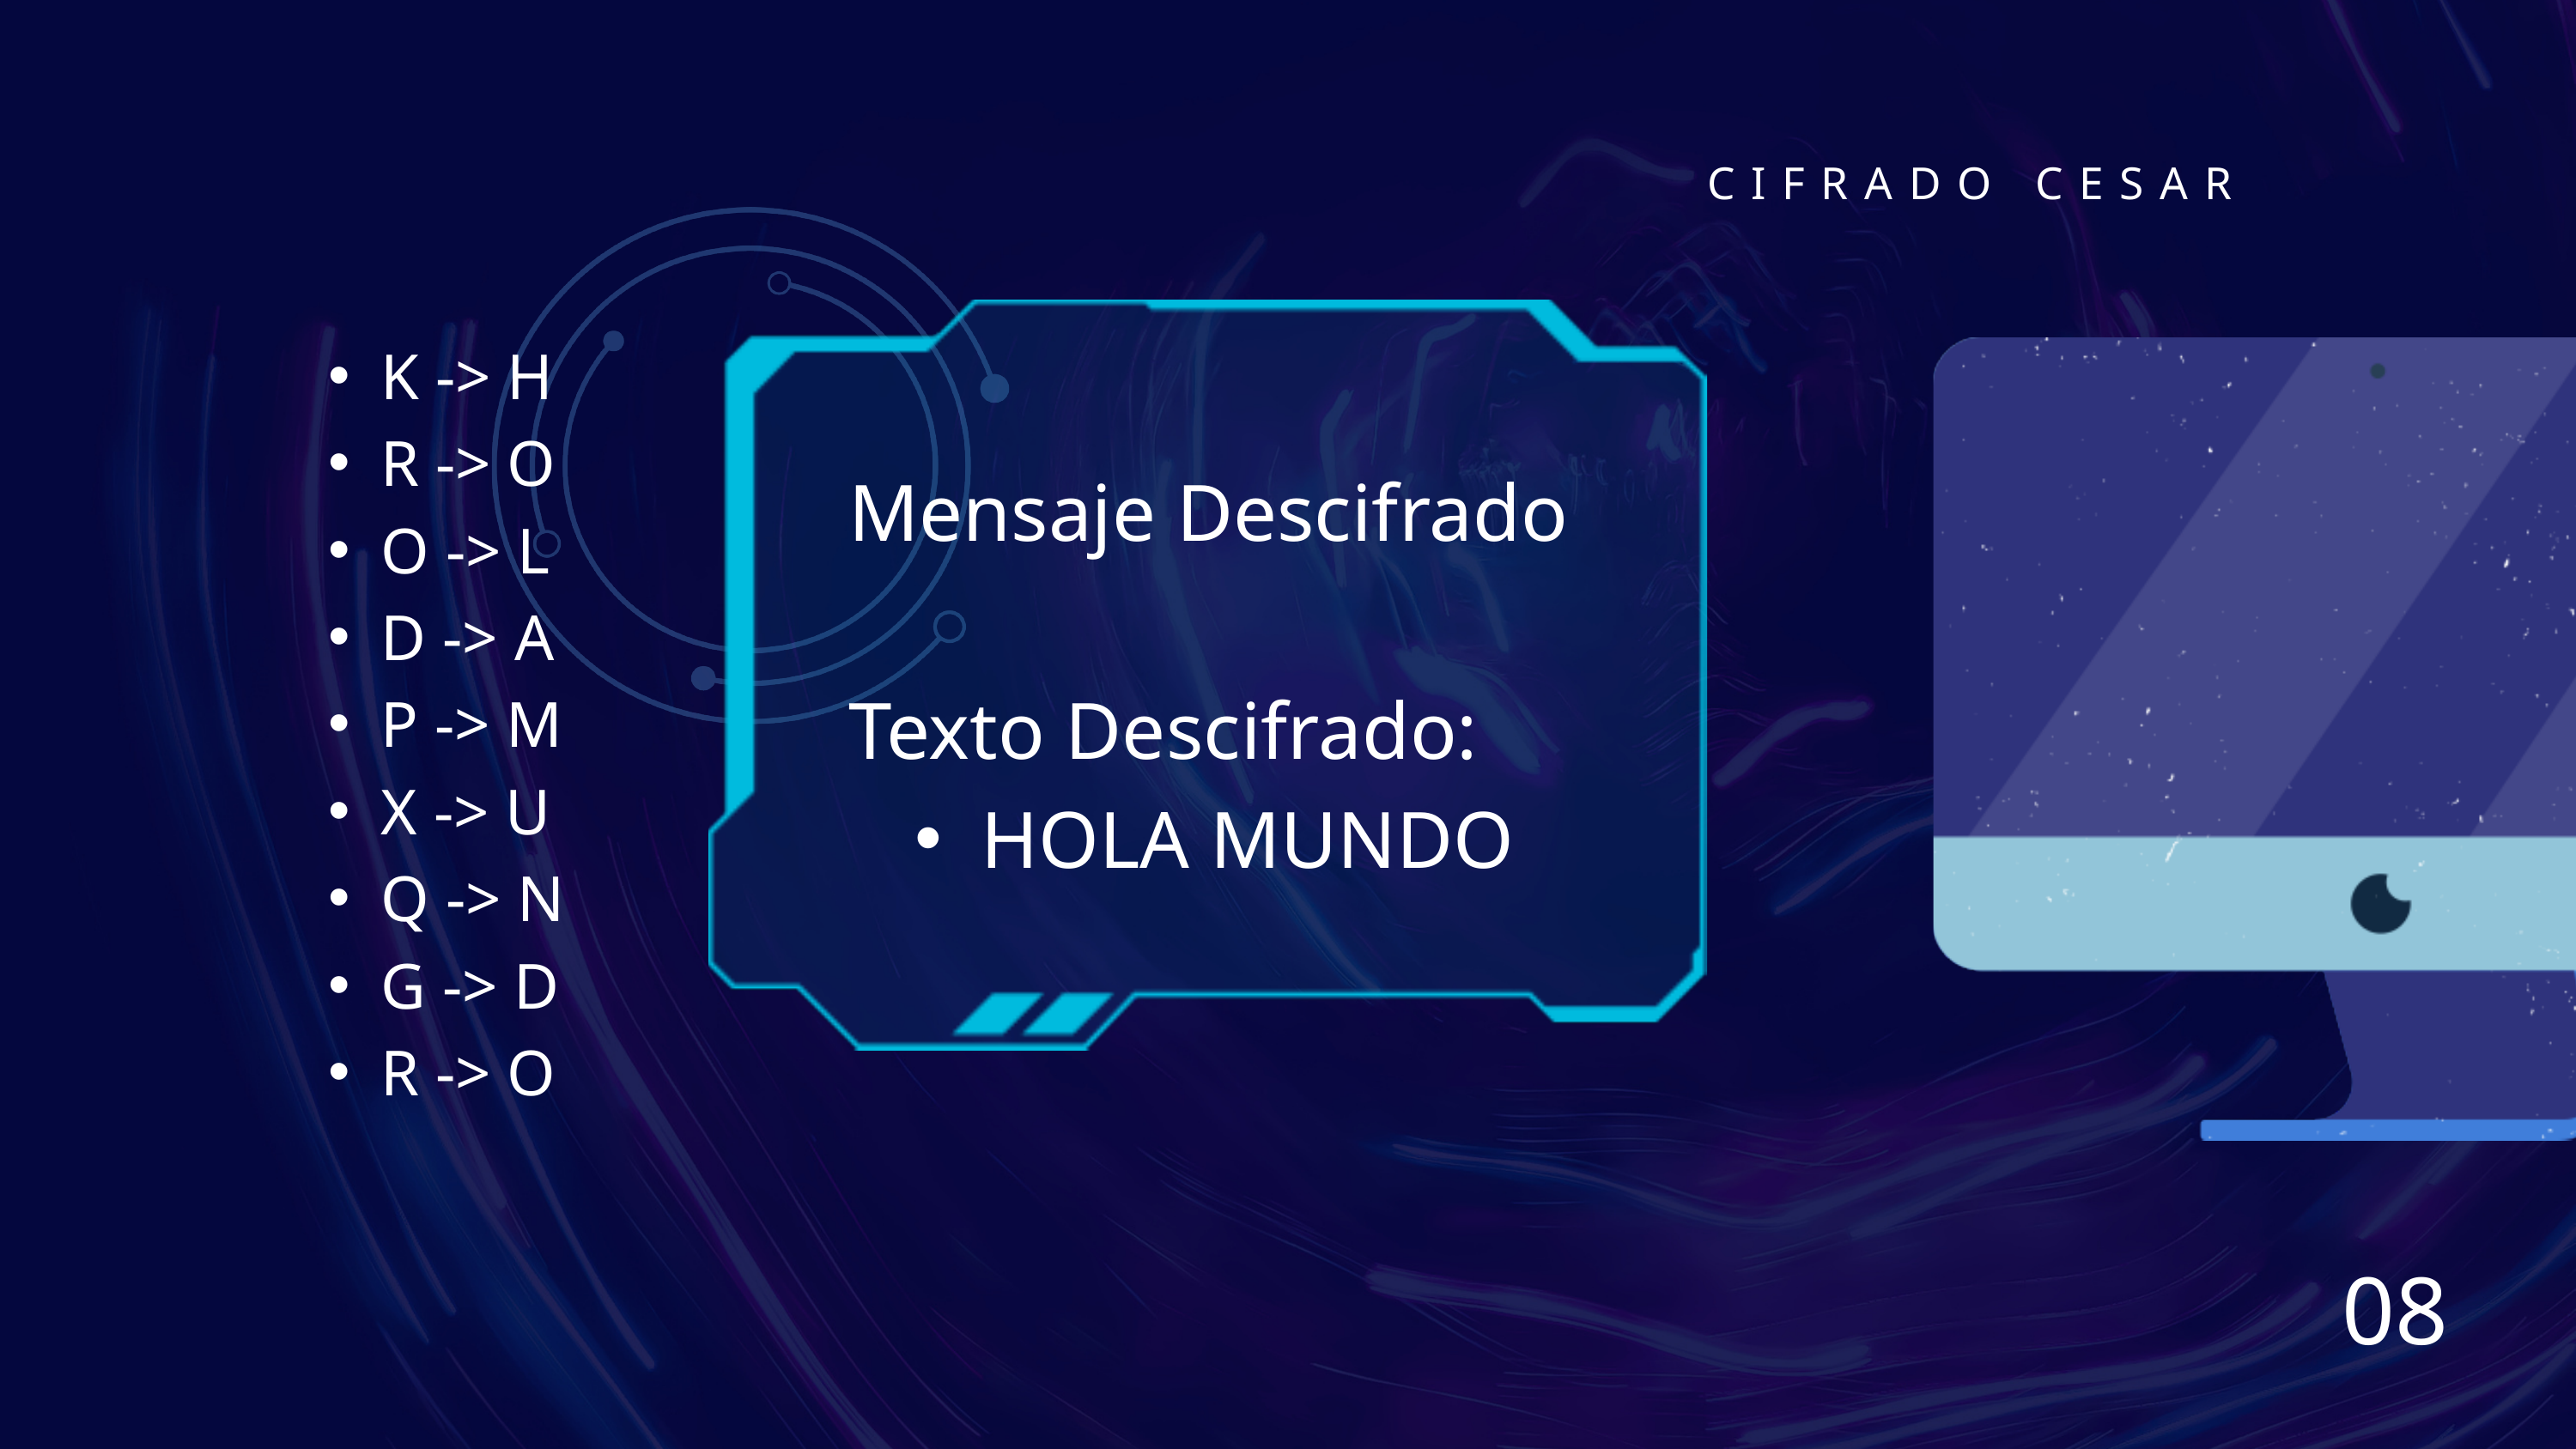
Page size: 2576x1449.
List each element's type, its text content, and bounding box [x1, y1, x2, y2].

text_box [0, 0, 2576, 1449]
text_box Mensaje Descifrado Texto Descifrado: HOLA MUNDO [848, 448, 1708, 884]
text_box [491, 207, 1011, 324]
text_box [708, 300, 1708, 1051]
text_box [1933, 337, 2576, 1141]
text_box 08 [2308, 1233, 2482, 1364]
text_box CIFRADO CESAR [1707, 146, 2576, 209]
text_box K -> H R -> O O -> L D -> A P -> M X -> U Q -> N G -> D R -> O [275, 324, 709, 1196]
